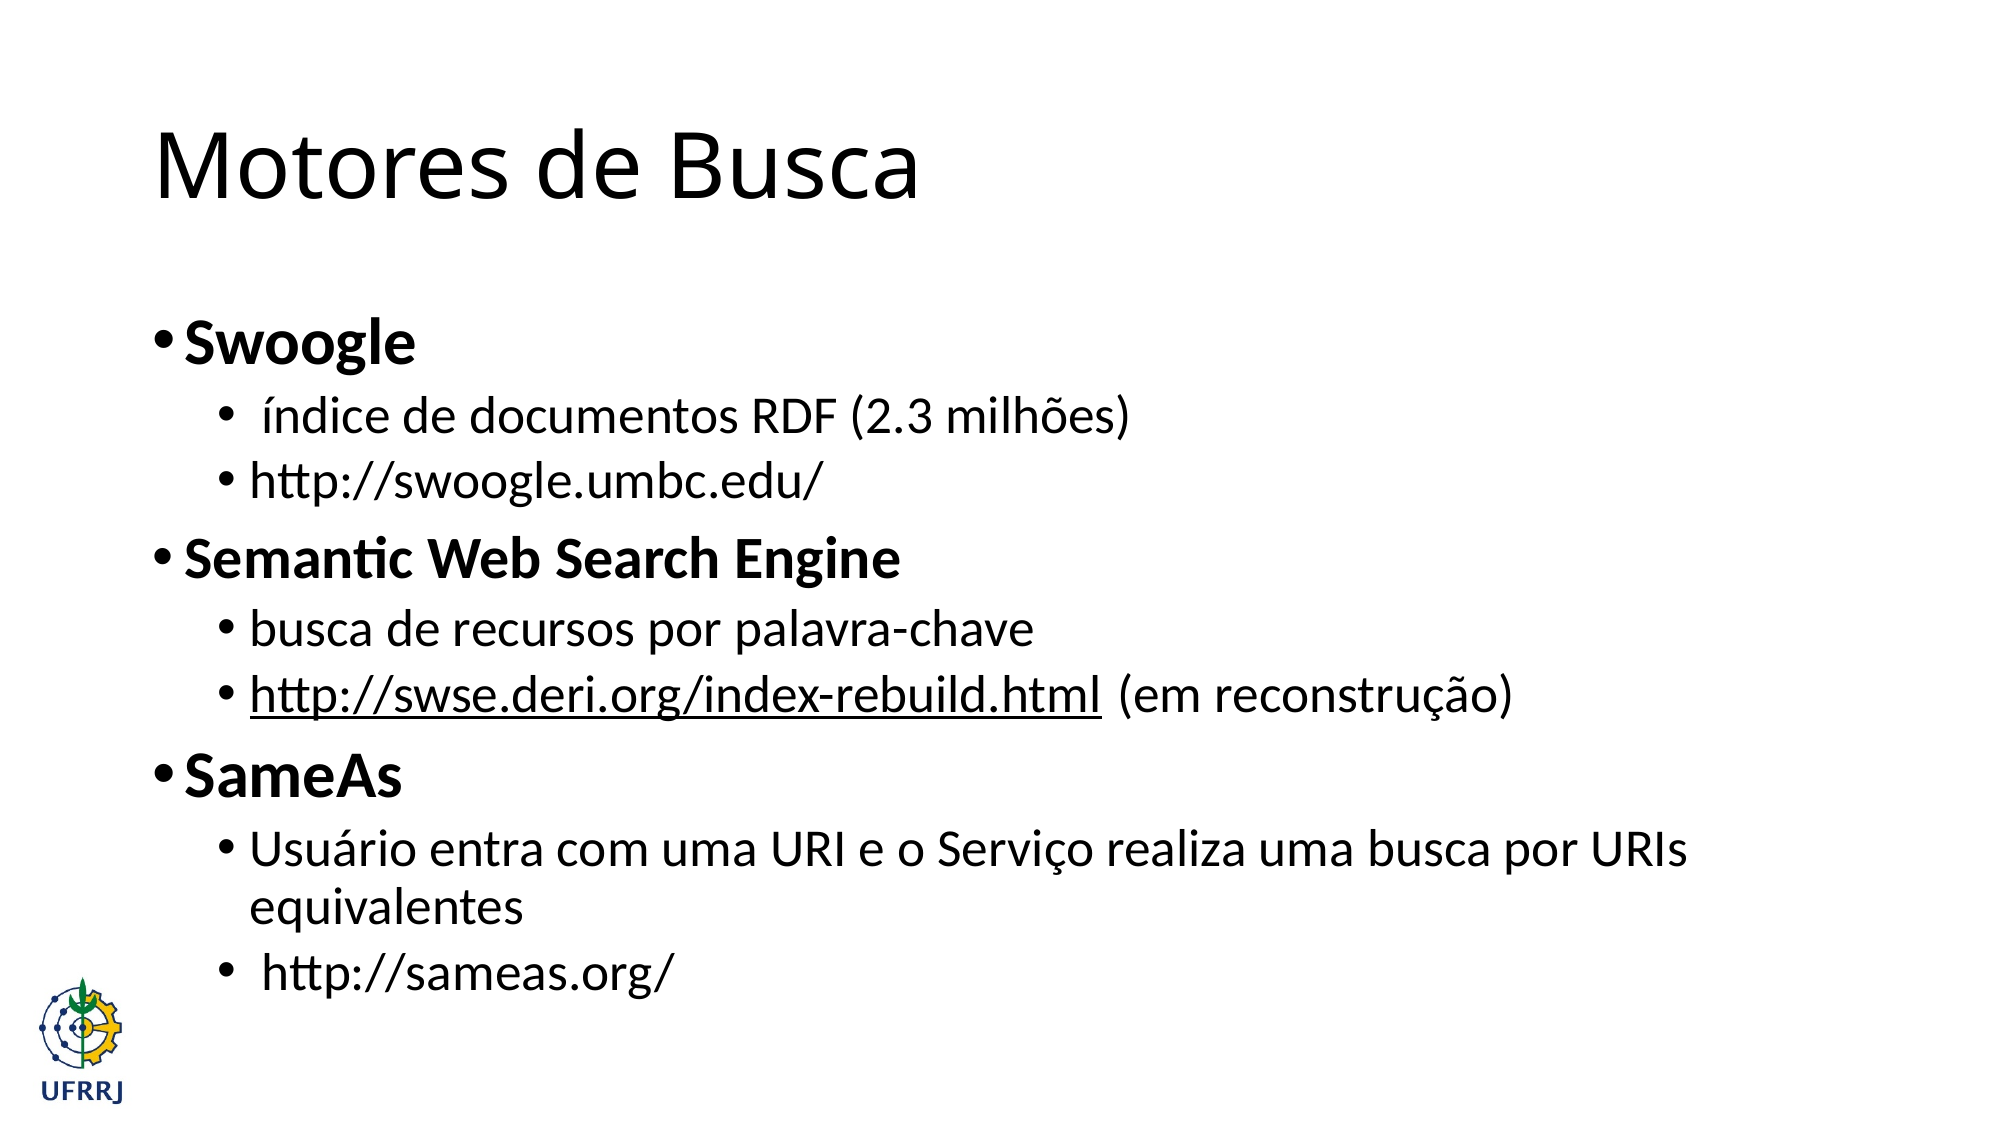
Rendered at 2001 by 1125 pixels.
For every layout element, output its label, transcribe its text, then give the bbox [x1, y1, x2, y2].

picture [22, 966, 143, 1114]
title Motores de Busca [137, 59, 1863, 278]
list Swoogle índice de documentos RDF (2.3 milhões) http://swoogle.umbc.edu/ Semantic Web Search Engine busca de recursos por palavra-chave http://swse.deri.org/index-rebuild.html (em reconstrução) SameAs Usuário entra com uma URI e o Serviço realiza uma busca por URIs equivalentes http://sameas.org/ [137, 299, 1863, 1014]
